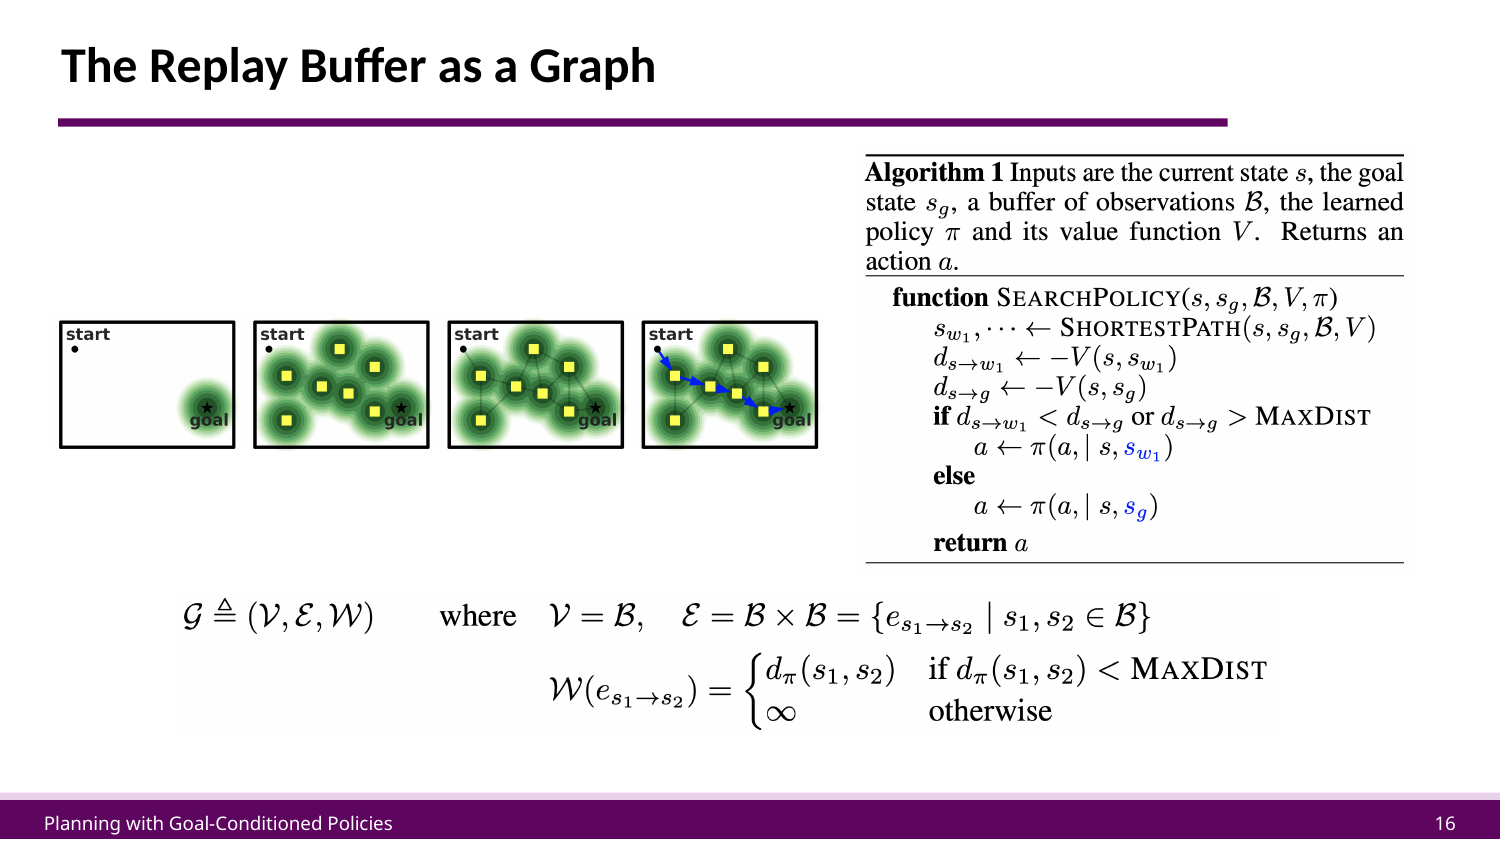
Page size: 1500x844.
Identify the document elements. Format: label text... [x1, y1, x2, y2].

picture [856, 146, 1416, 573]
picture [46, 312, 827, 451]
picture [173, 589, 1278, 737]
title The Replay Buffer as a Graph [46, 23, 1455, 109]
